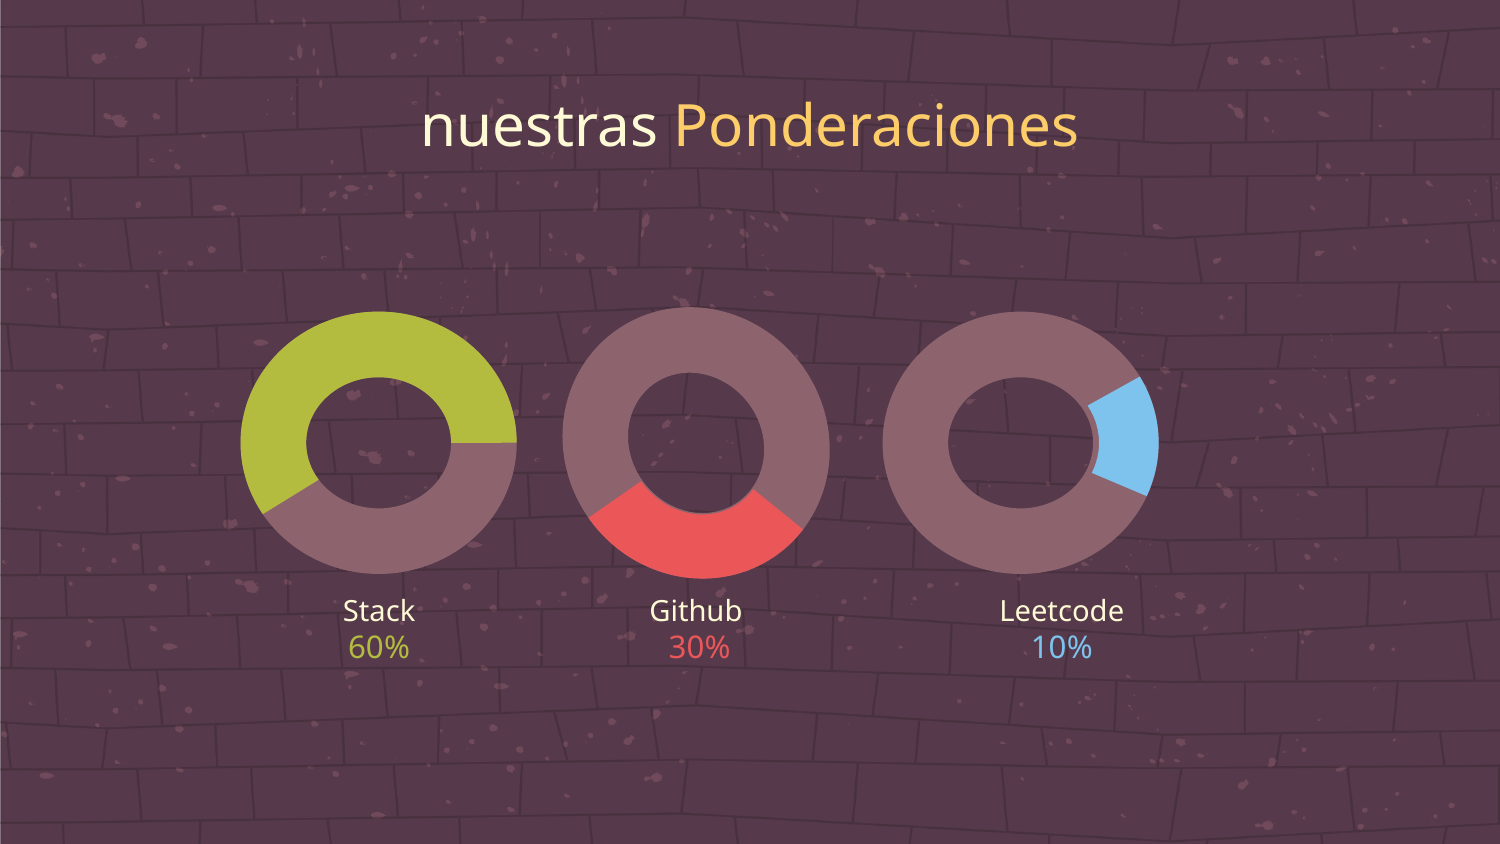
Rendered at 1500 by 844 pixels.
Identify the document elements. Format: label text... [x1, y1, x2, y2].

text_box [456, 166, 943, 263]
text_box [557, 311, 835, 575]
text_box Leetcode 10% [882, 577, 1242, 740]
text_box Github 30% [557, 581, 835, 740]
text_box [240, 311, 517, 575]
text_box Stack 60% [241, 582, 518, 740]
picture [0, 0, 1500, 844]
title nuestras Ponderaciones [116, 72, 1383, 167]
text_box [882, 311, 1159, 575]
